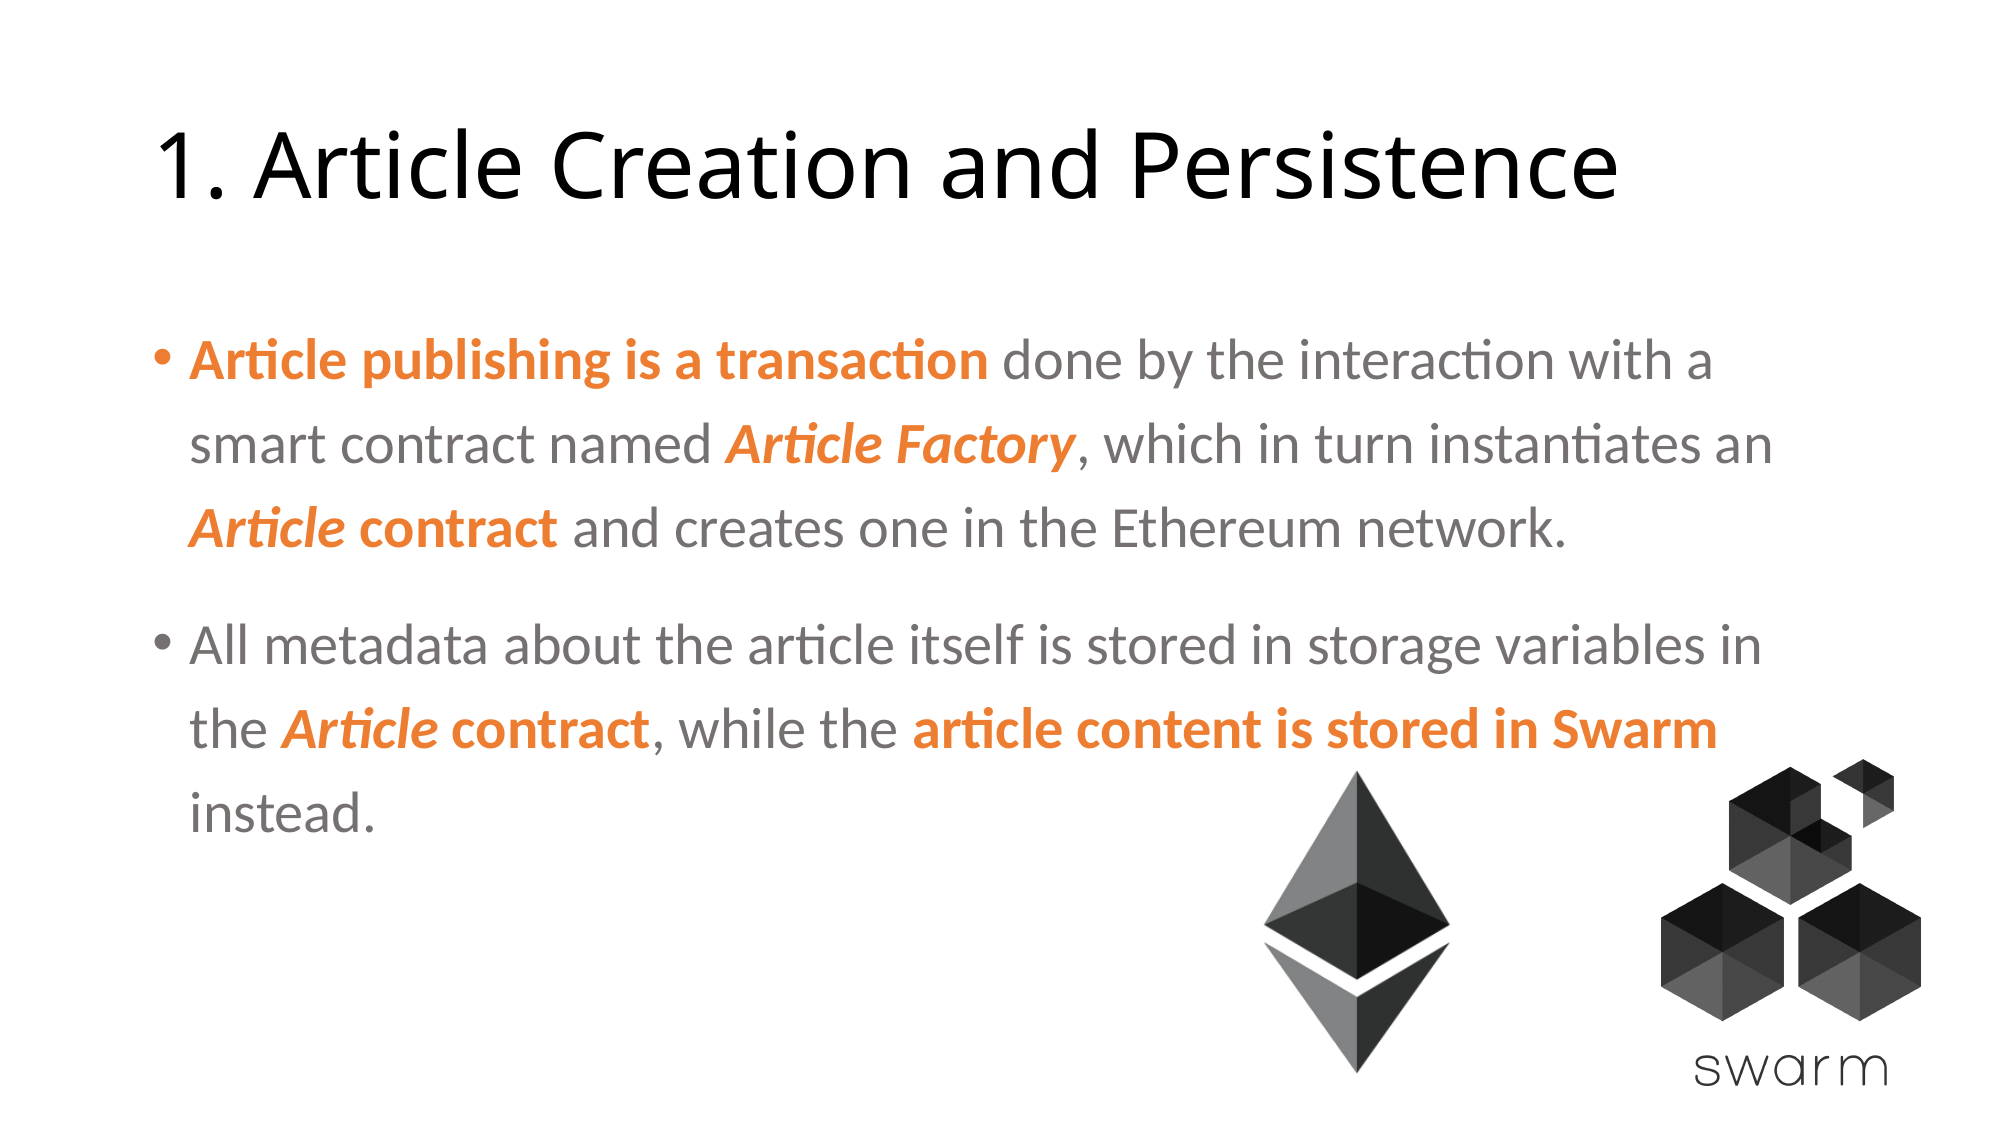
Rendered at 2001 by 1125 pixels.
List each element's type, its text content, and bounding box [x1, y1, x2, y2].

picture [1192, 757, 1522, 1087]
list Article publishing is a transaction done by the interaction with a smart contract named Article Factory, which in turn instantiates an Article contract and creates one in the Ethereum network. All metadata about the article itself is stored in storage variables in the Article contract, while the article content is stored in Swarm instead. [137, 299, 1863, 1014]
picture [1661, 759, 1921, 1086]
title 1. Article Creation and Persistence [137, 59, 1863, 278]
